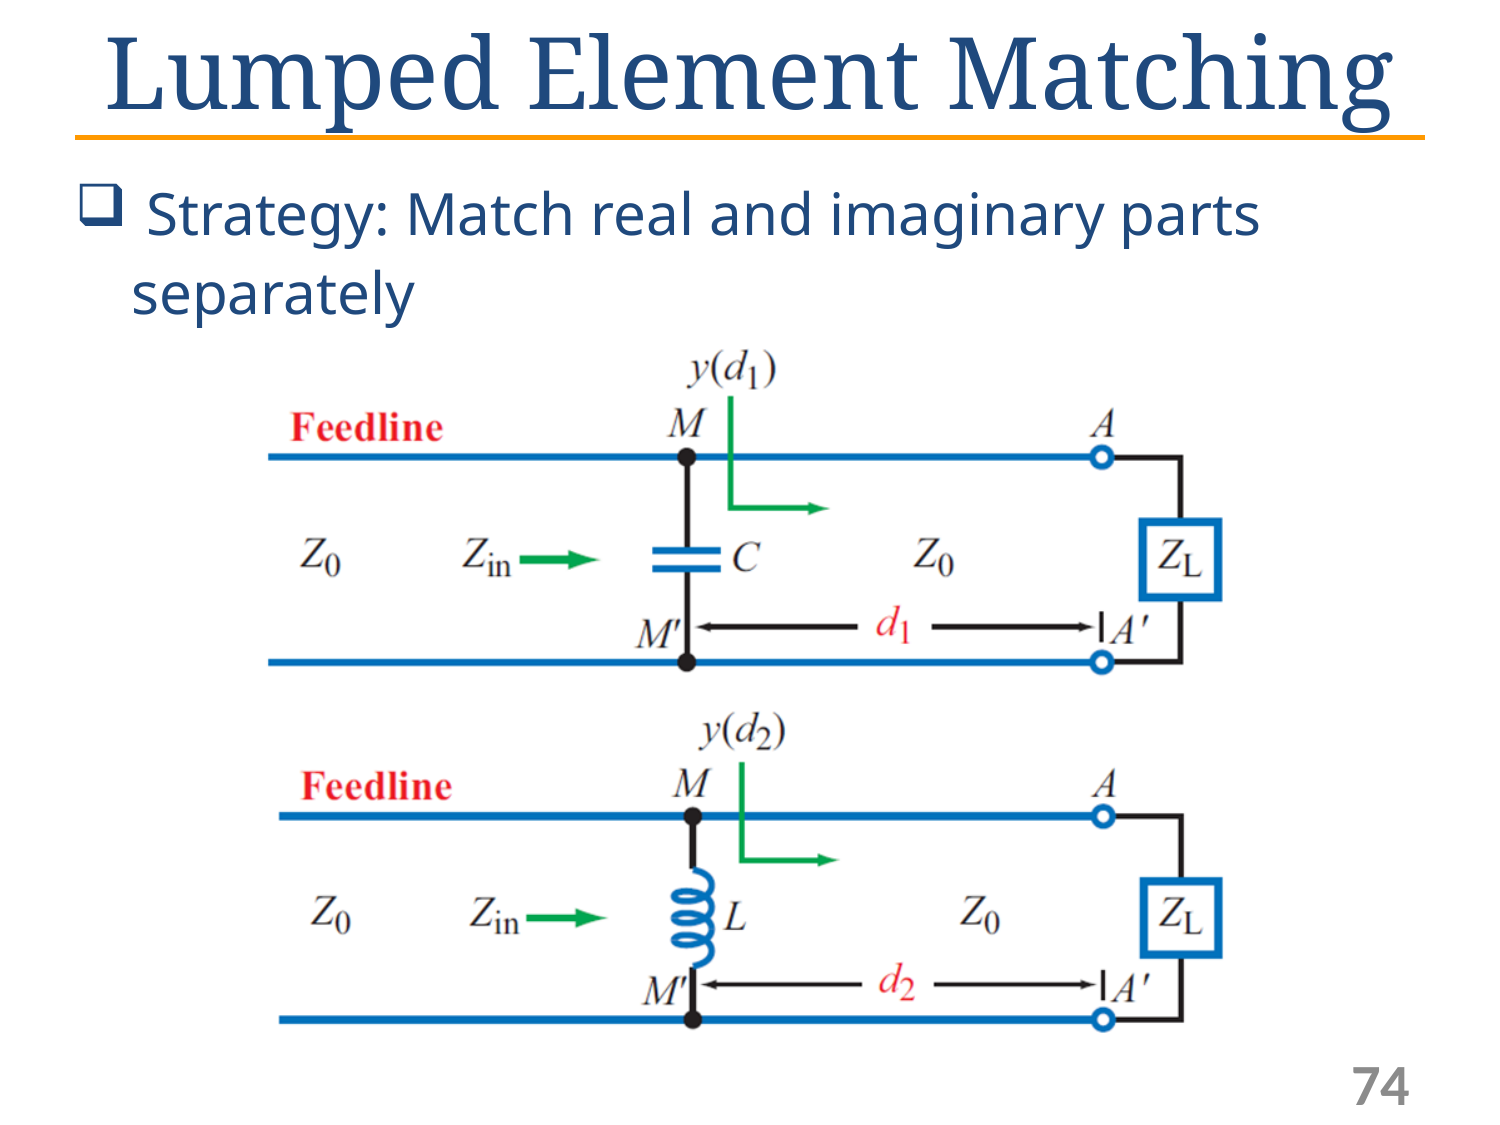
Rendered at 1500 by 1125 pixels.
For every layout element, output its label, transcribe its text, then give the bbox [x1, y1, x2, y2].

title Lumped Element Matching [0, 31, 1500, 107]
picture [262, 346, 1244, 694]
picture [272, 708, 1234, 1058]
list Strategy: Match real and imaginary parts separately [75, 159, 1425, 1022]
slide_number 74 [1074, 1052, 1425, 1113]
